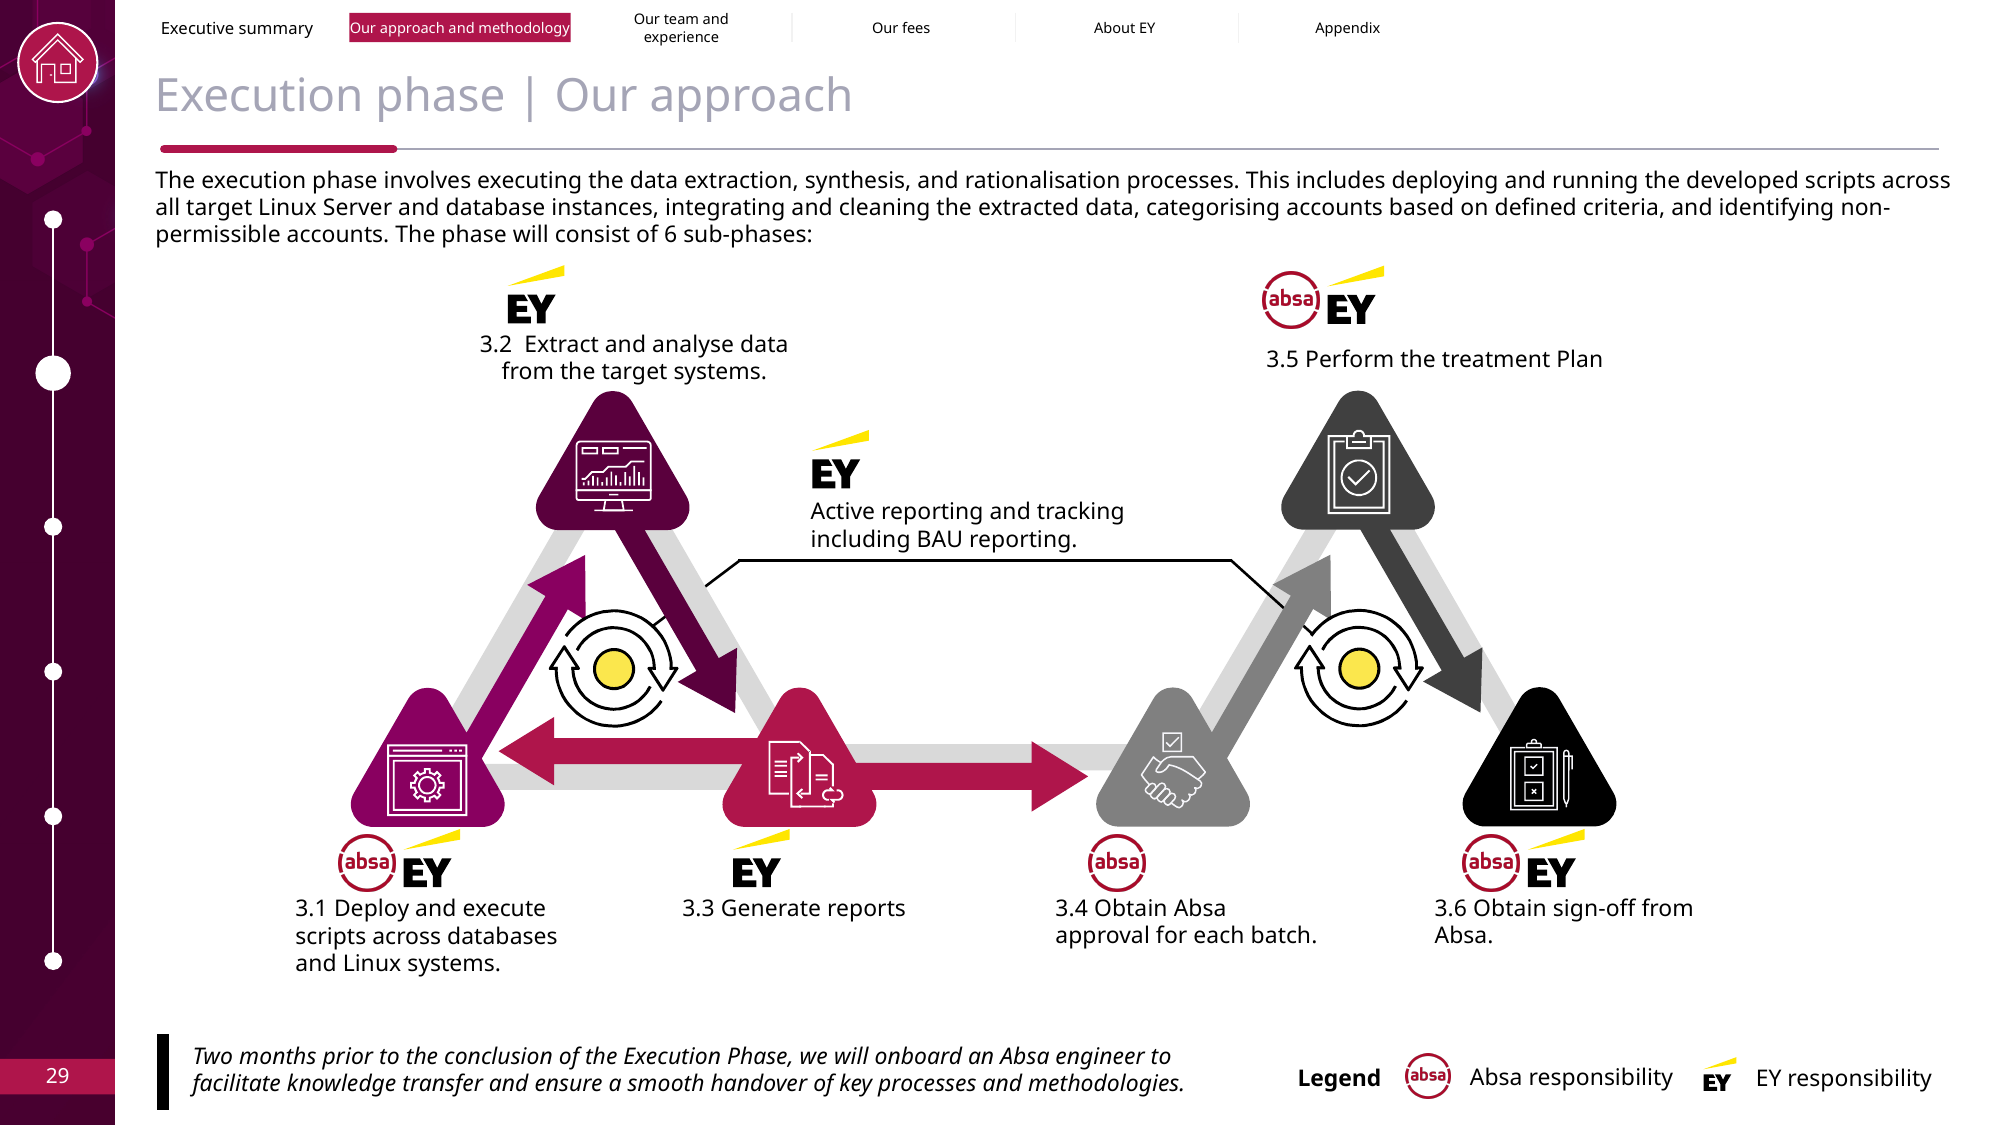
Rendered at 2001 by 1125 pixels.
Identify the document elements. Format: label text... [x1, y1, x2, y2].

text_box Two months prior to the conclusion of the Execution Phase, we will onboard an Absa engineer to facilitate knowledge transfer and ensure a smooth handover of key processes and methodologies. [192, 1034, 1213, 1104]
picture [0, 1095, 115, 1125]
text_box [1281, 1052, 1993, 1100]
list Execution phase | Our approach [154, 43, 1940, 144]
text_box The execution phase involves executing the data extraction, synthesis, and rationalisation processes. This includes deploying and running the developed scripts across all target Linux Server and database instances, integrating and cleaning the extracted data, categorising accounts based on defined criteria, and identifying non-permissible accounts. The phase will consist of 6 sub-phases: [155, 165, 1966, 266]
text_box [294, 264, 1706, 986]
picture [0, 0, 115, 1058]
